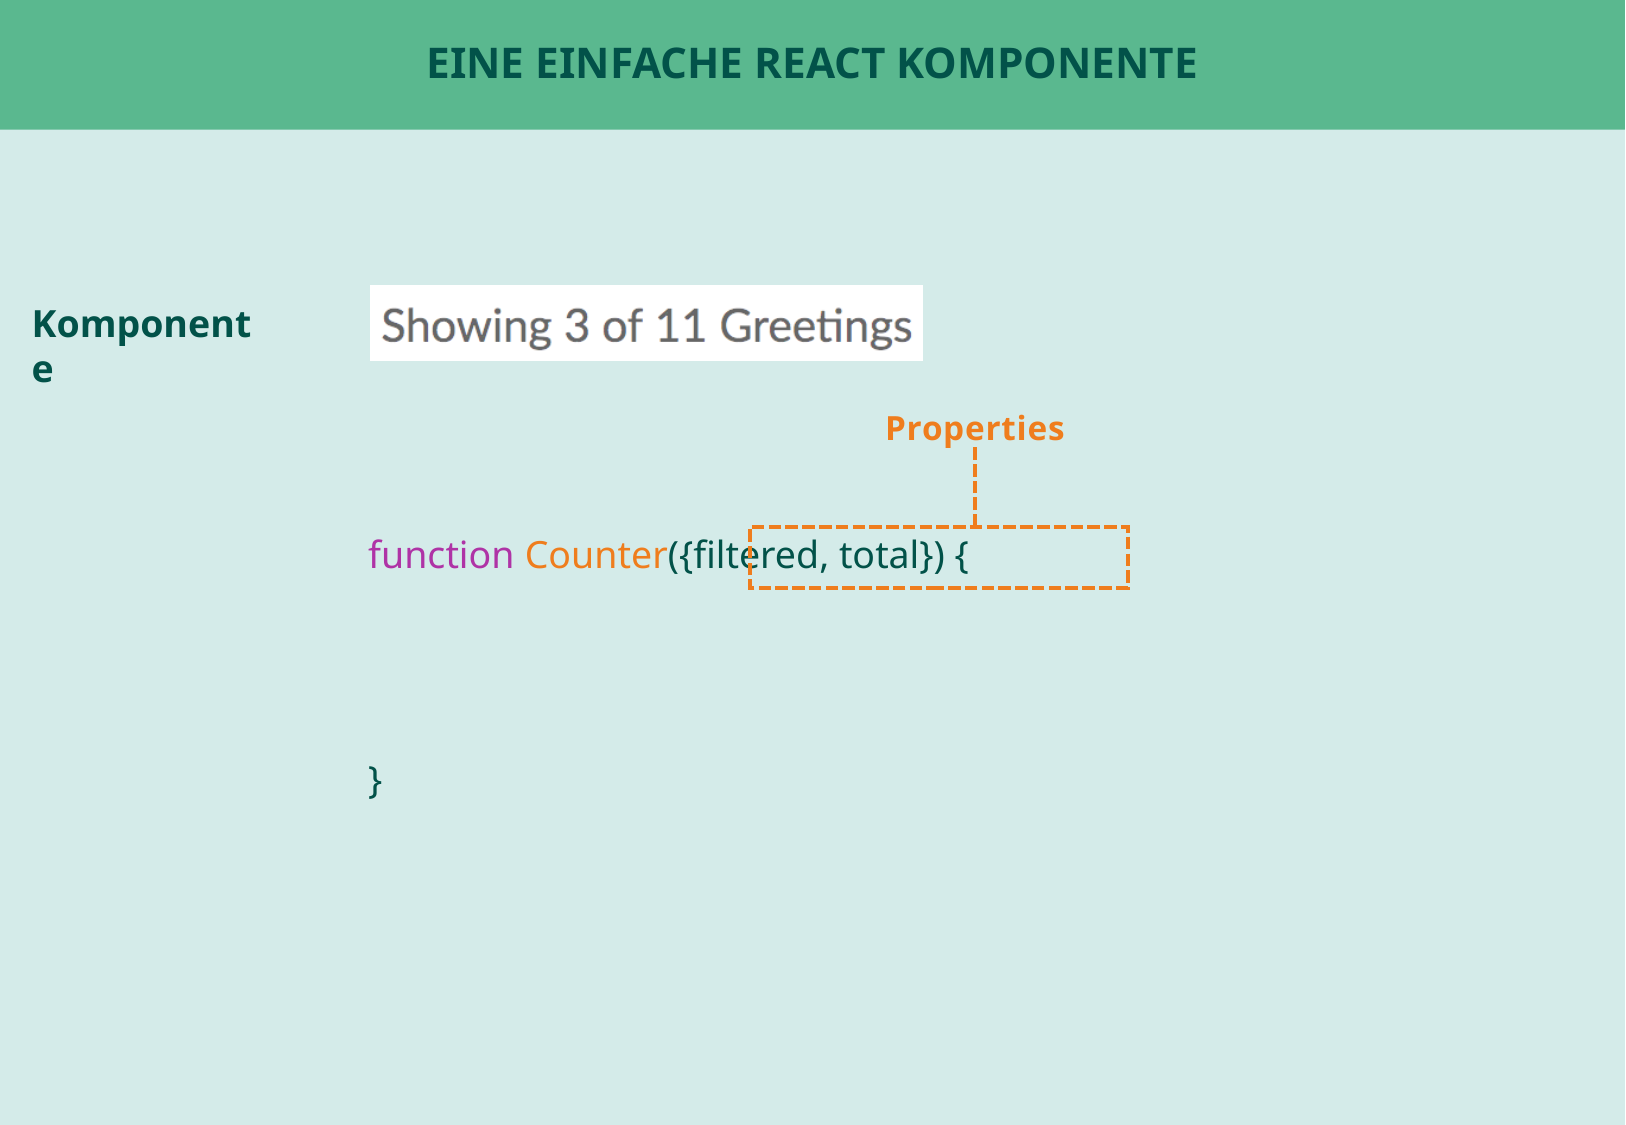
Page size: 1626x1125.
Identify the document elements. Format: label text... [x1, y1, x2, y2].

text_box function Counter({filtered, total}) { } [353, 524, 1625, 809]
text_box Properties [774, 406, 1176, 473]
picture [370, 285, 923, 361]
text_box [749, 526, 1128, 588]
title Eine einfache React Komponente [0, 0, 1625, 130]
text_box Komponente [16, 292, 288, 398]
